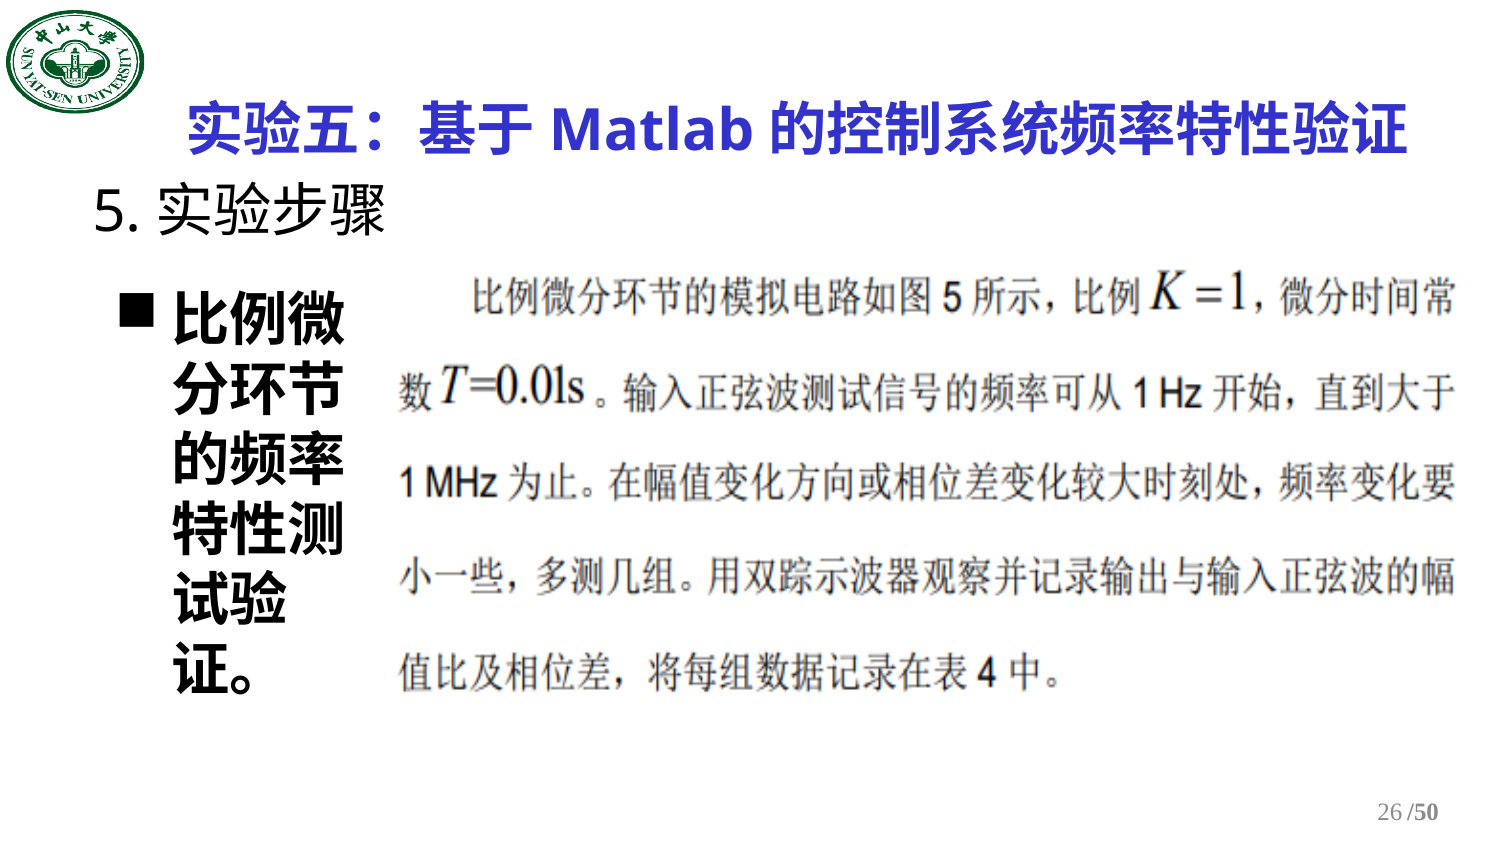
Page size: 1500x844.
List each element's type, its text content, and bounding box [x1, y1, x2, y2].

text_box 实验五：基于Matlab的控制系统频率特性验证 [147, 56, 1447, 197]
picture [0, 0, 172, 126]
picture [387, 256, 1482, 706]
slide_number 26 [1362, 788, 1447, 833]
title 5.实验步骤 [77, 138, 1034, 279]
text_box 比例微分环节的频率特性测试验证。 [100, 275, 384, 710]
